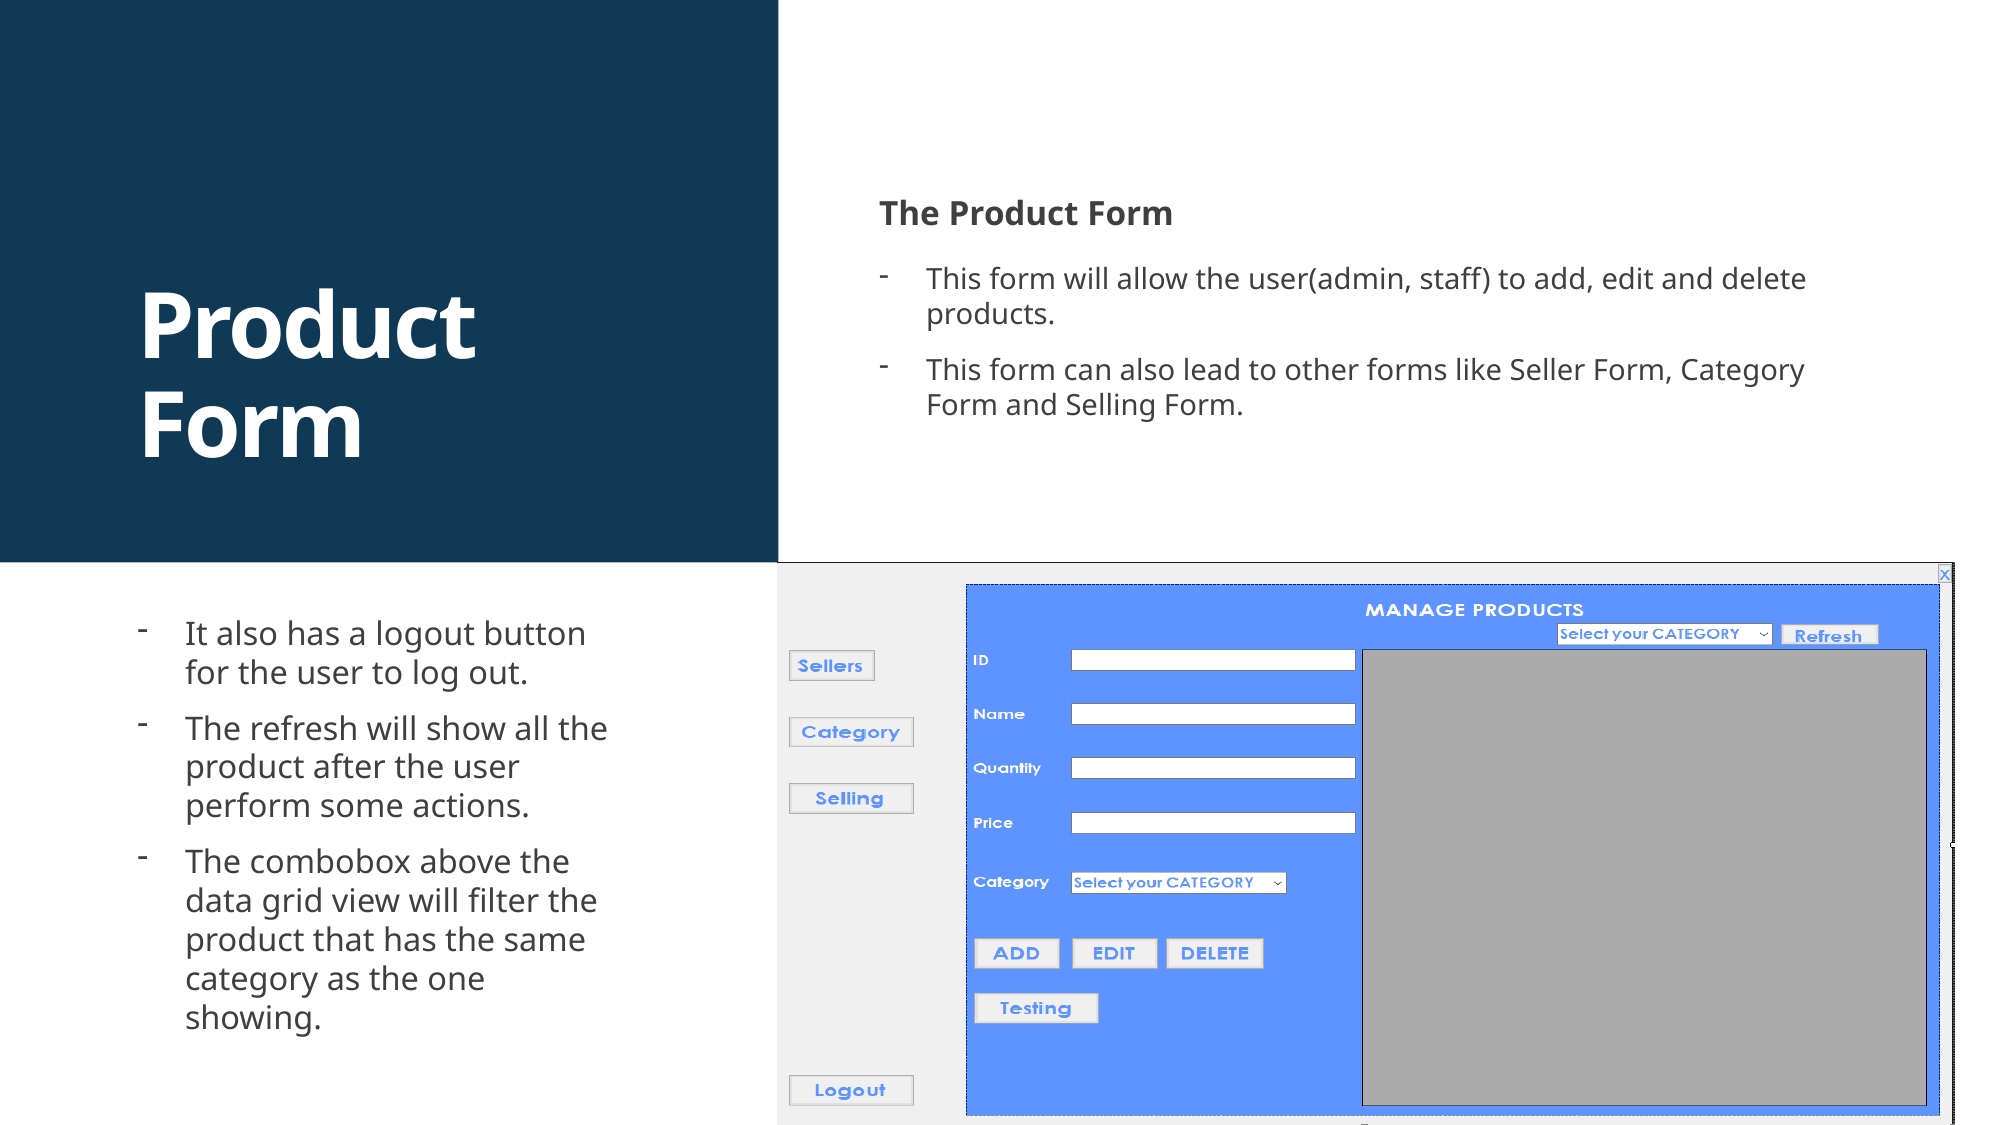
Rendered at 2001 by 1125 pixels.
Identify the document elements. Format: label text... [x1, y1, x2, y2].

title Product Form [137, 272, 644, 490]
list The Product Form [879, 196, 1884, 260]
list It also has a logout button for the user to log out. The refresh will show all the product after the user perform some actions. The combobox above the data grid view will filter the product that has the same category as the one showing. [137, 613, 644, 1050]
list This form will allow the user(admin, staff) to add, edit and delete products. This form can also lead to other forms like Seller Form, Category Form and Selling Form. [879, 260, 1884, 490]
picture [777, 562, 1955, 1125]
